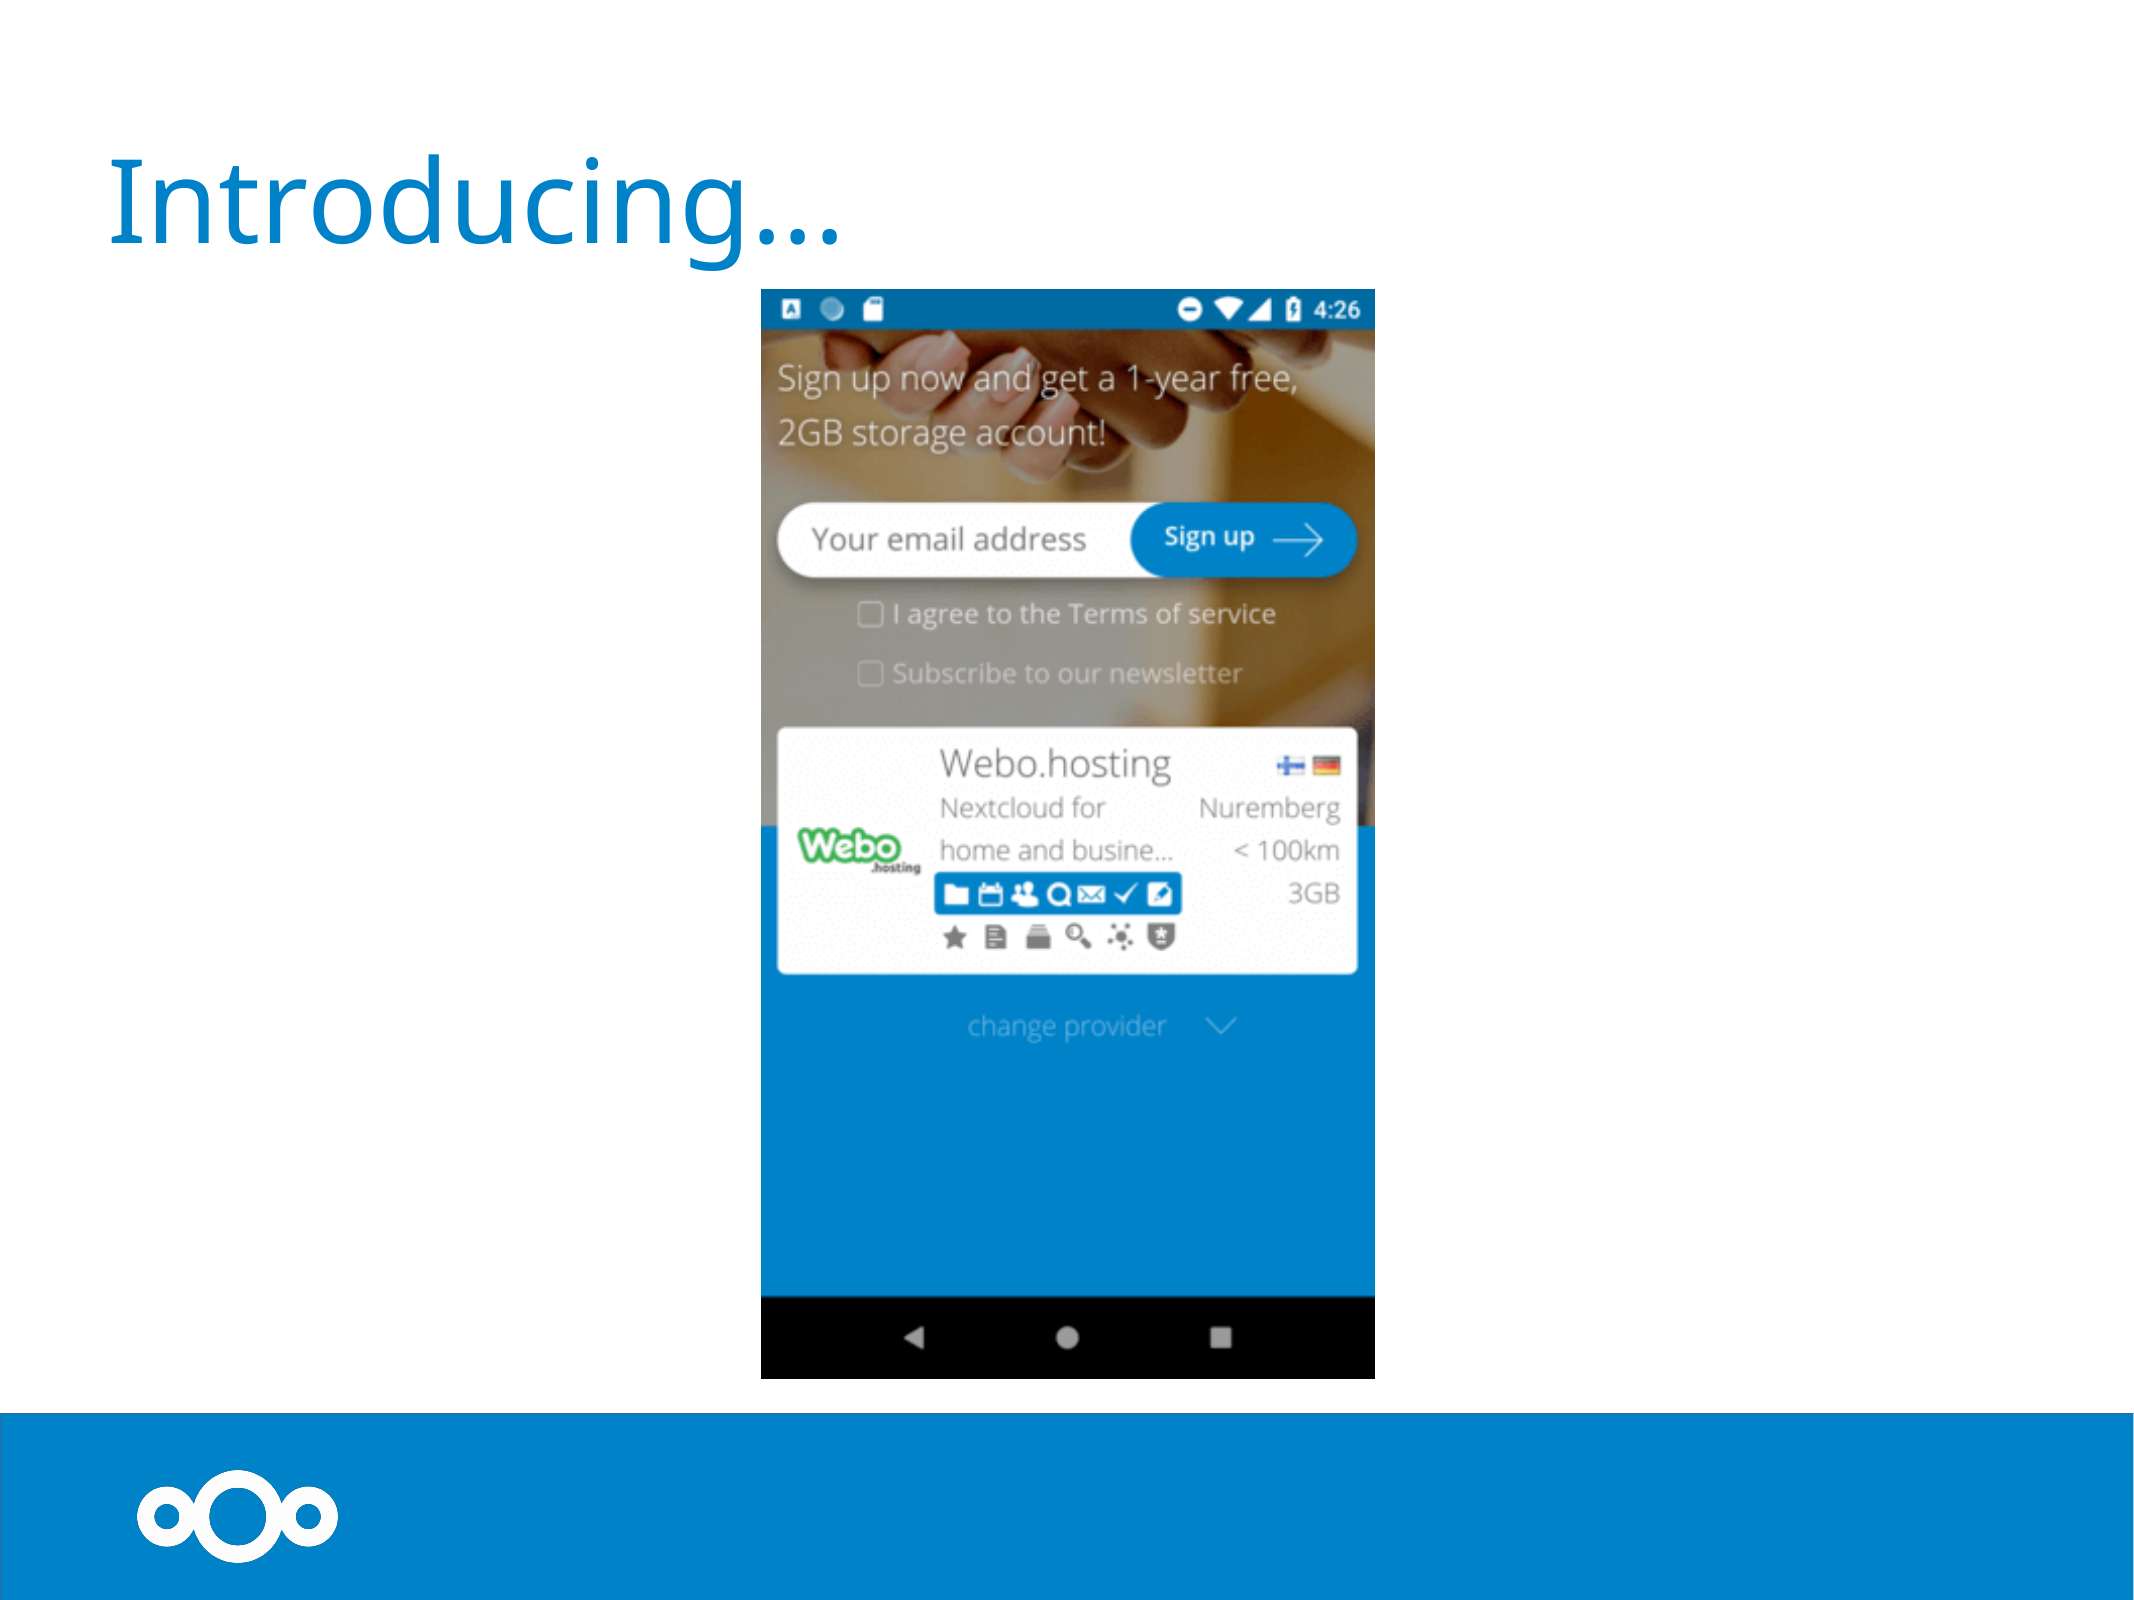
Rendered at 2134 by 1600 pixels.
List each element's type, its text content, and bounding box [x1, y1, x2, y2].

picture [760, 289, 1375, 1379]
text_box Introducing... [107, 127, 2028, 268]
picture [137, 1470, 338, 1563]
